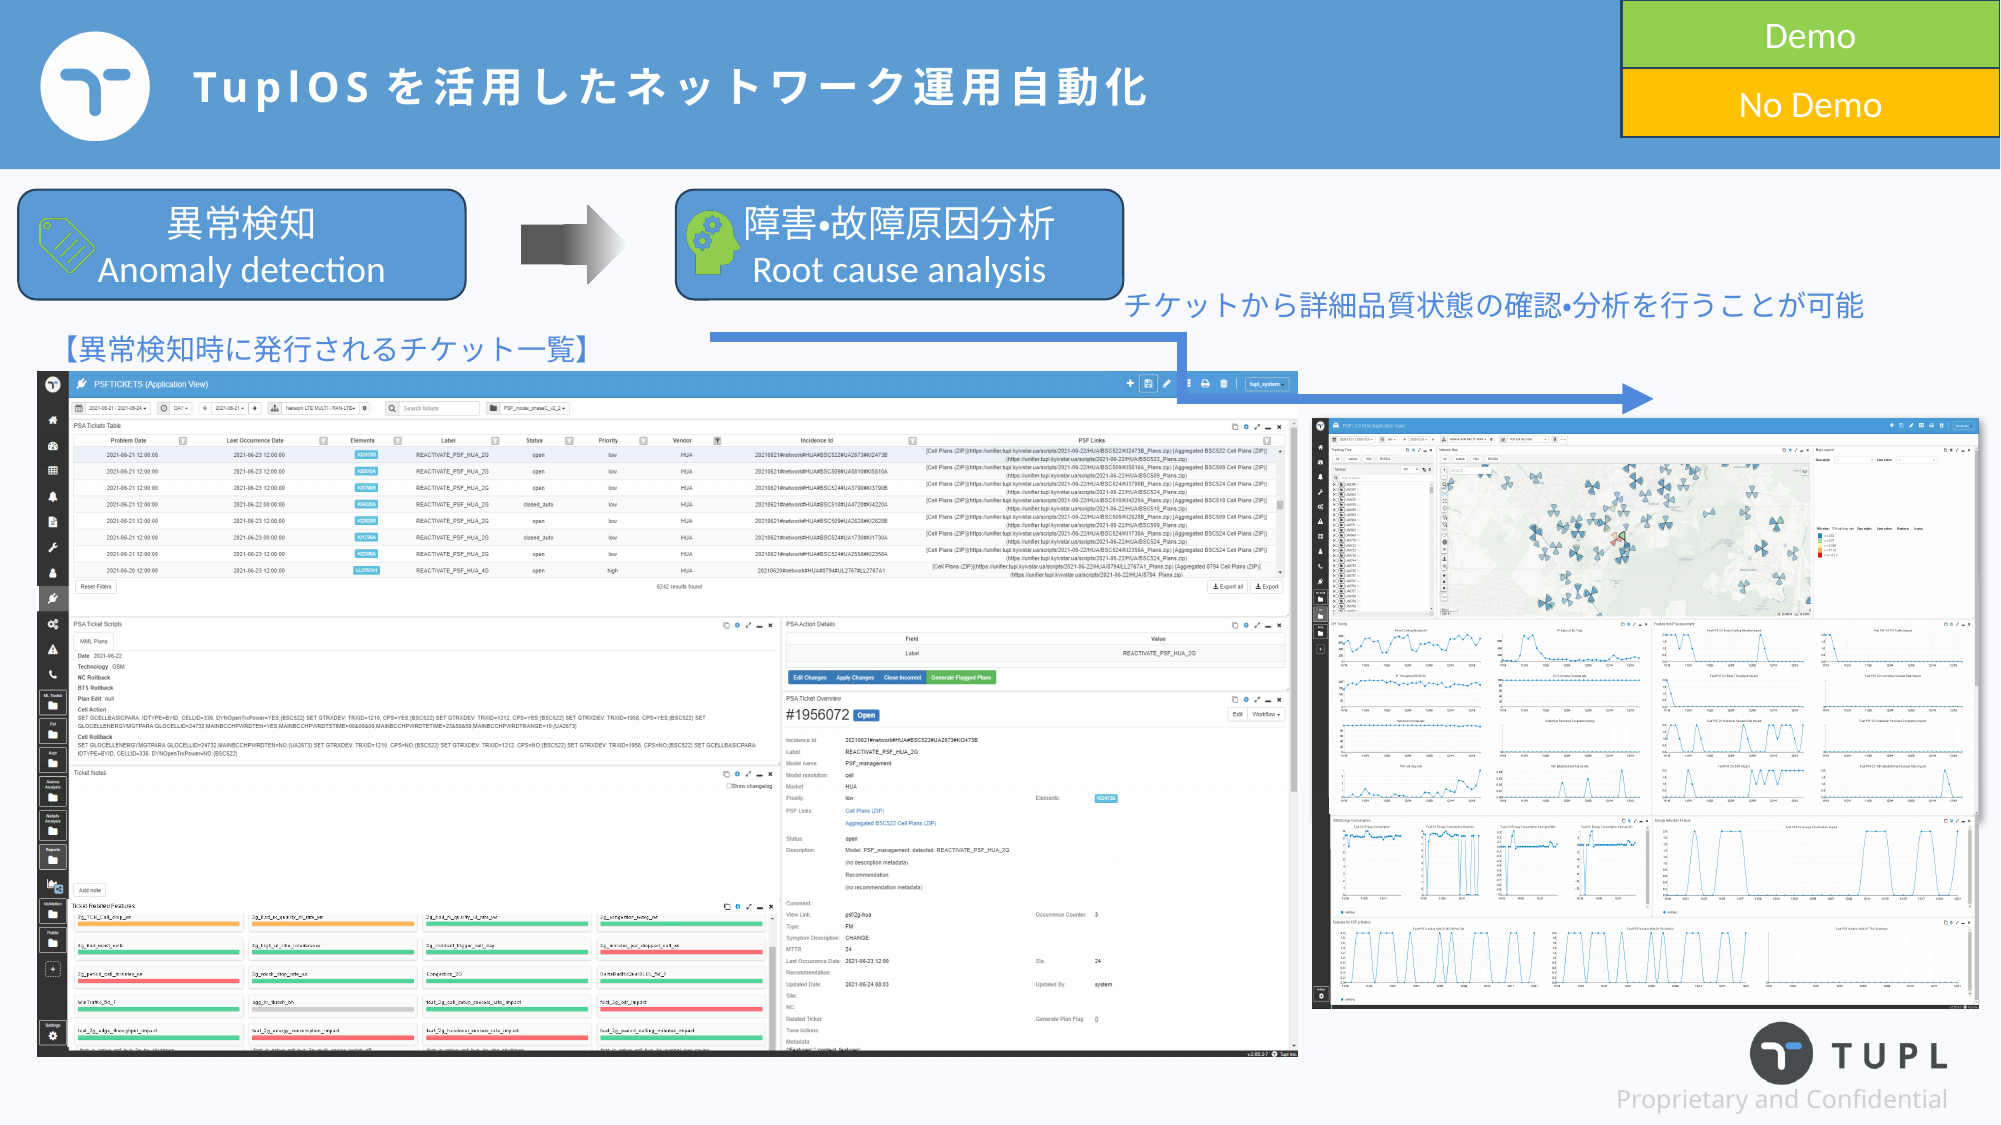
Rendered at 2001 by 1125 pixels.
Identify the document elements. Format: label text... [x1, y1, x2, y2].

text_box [37, 371, 1298, 1057]
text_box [18, 189, 466, 300]
text_box チケットから詳細品質状態の確認・分析を行うことが可能 [1109, 280, 1915, 330]
picture [13, 11, 177, 161]
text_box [675, 189, 1124, 300]
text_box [710, 337, 1654, 399]
text_box [520, 202, 629, 287]
picture [1714, 953, 1982, 1125]
text_box Demo [1620, 0, 2000, 67]
text_box 【異常検知時に発行されるチケット一覧】 [34, 324, 660, 374]
title TuplOSを活用したネットワーク運用自動化 [177, 27, 1949, 150]
text_box No Demo [1620, 67, 2000, 138]
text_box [1311, 418, 1980, 1009]
